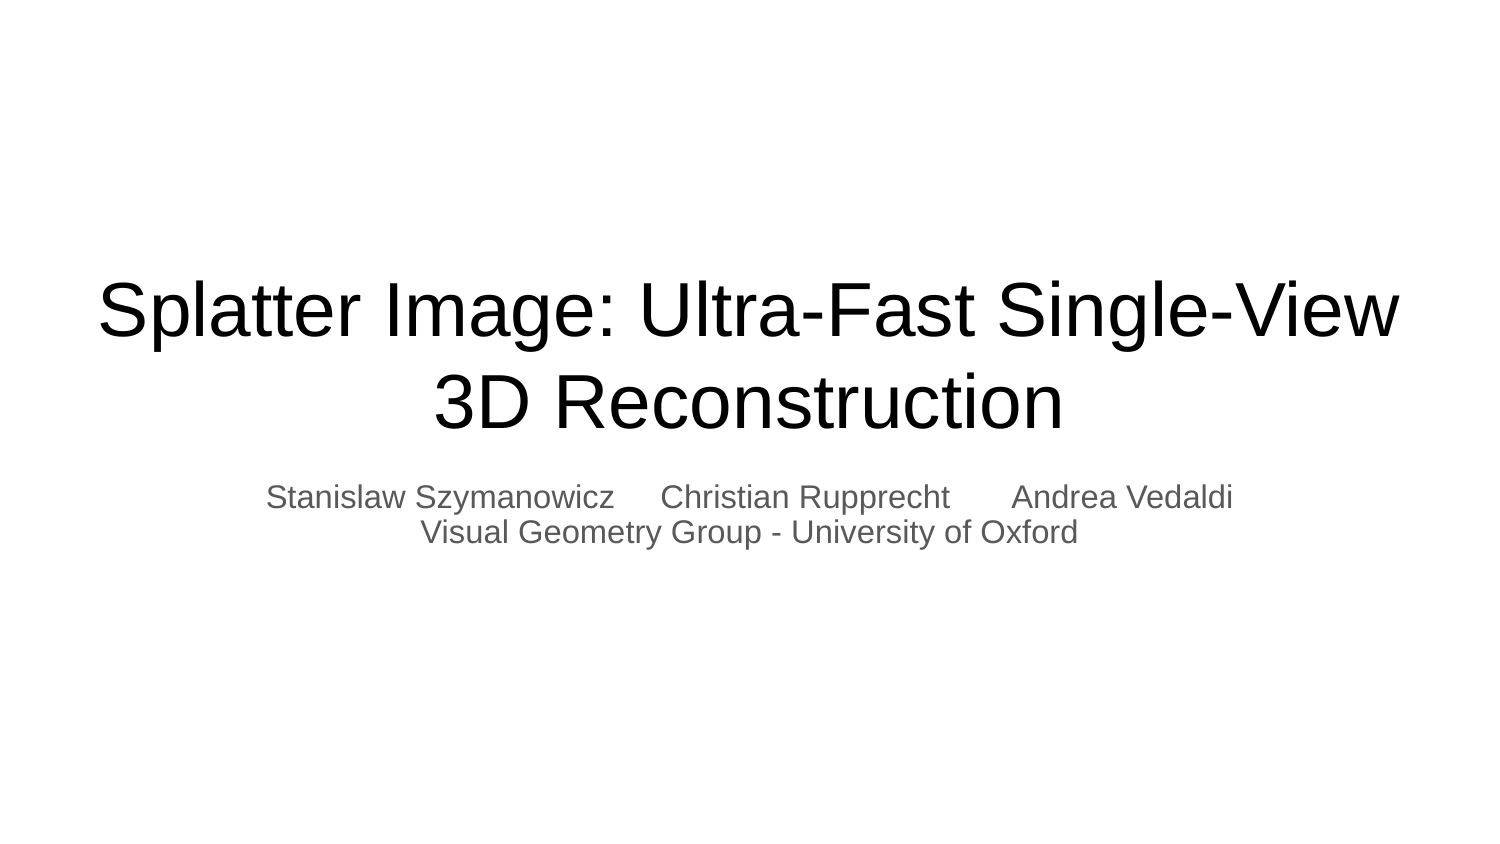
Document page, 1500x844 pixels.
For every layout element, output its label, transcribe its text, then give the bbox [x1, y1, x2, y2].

title Splatter Image: Ultra-Fast Single-View 3D Reconstruction [51, 122, 1449, 459]
subtitle Stanislaw Szymanowicz Christian Rupprecht Andrea Vedaldi Visual Geometry Group - University of Oxford [51, 464, 1449, 595]
